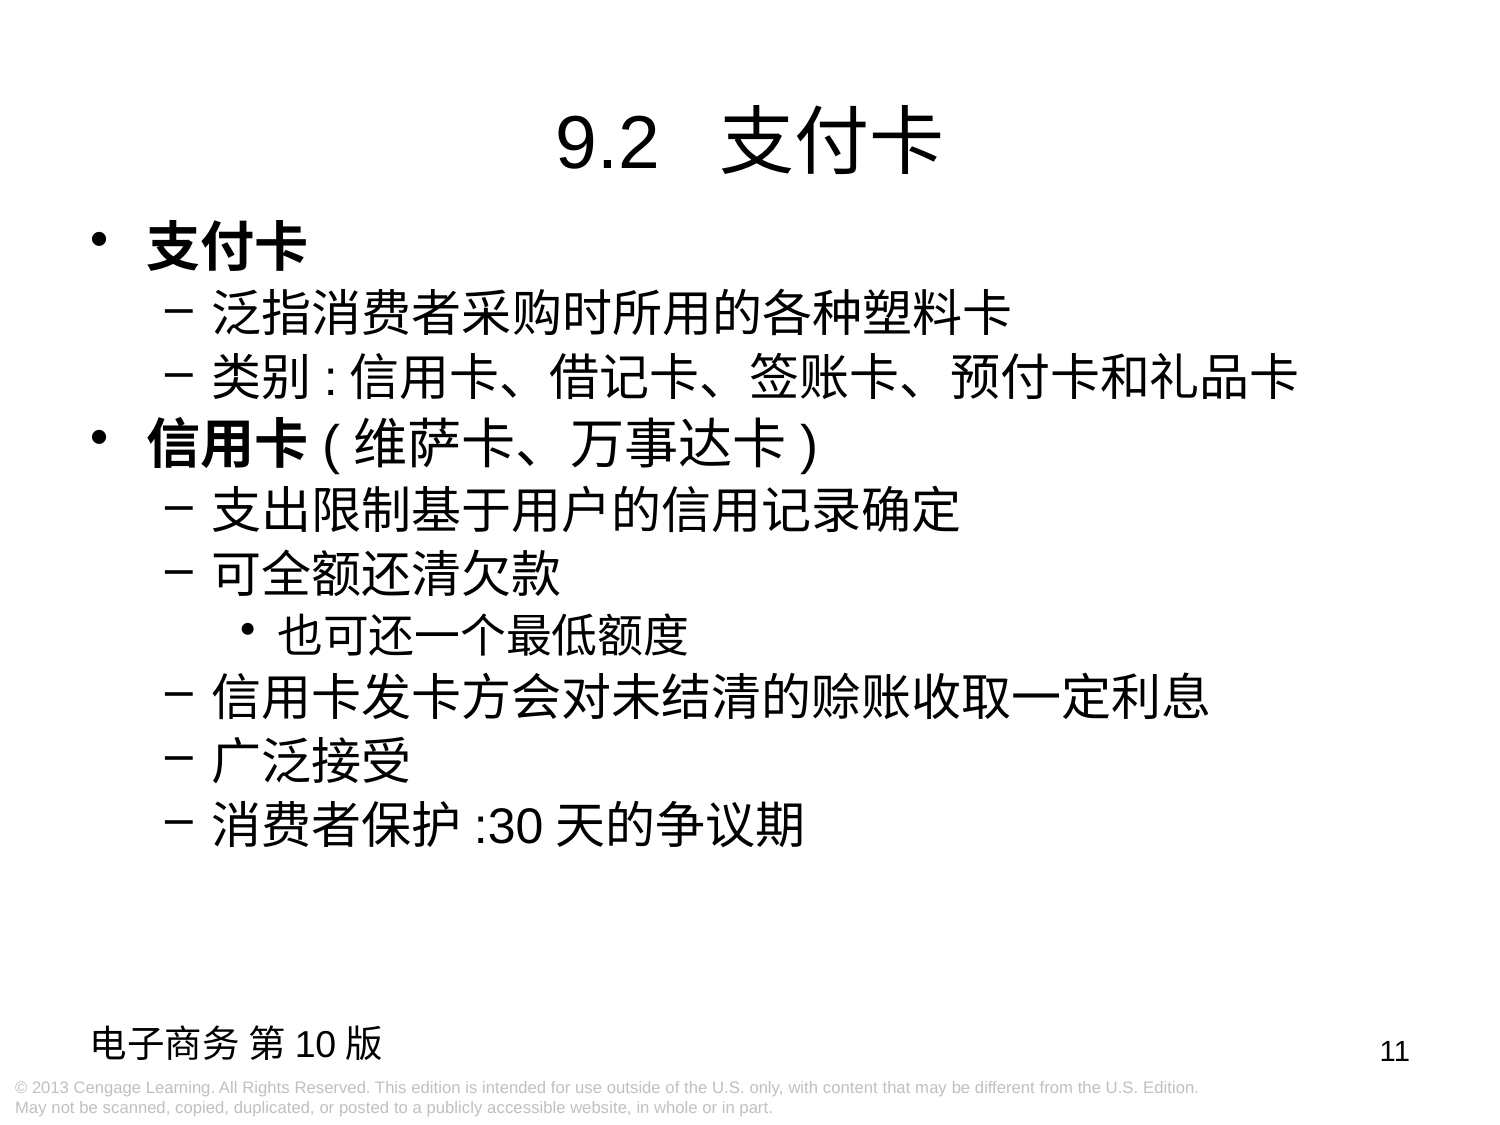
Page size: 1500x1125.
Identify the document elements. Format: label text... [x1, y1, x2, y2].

list 支付卡 泛指消费者采购时所用的各种塑料卡 类别:信用卡、借记卡、签账卡、预付卡和礼品卡 信用卡(维萨卡、万事达卡) 支出限制基于用户的信用记录确定 可全额还清欠款 也可还一个最低额度 信用卡发卡方会对未结清的赊账收取一定利息 广泛接受 消费者保护:30天的争议期 [75, 212, 1425, 955]
title 9.2 支付卡 [75, 45, 1425, 212]
slide_number 11 [1074, 1024, 1426, 1103]
